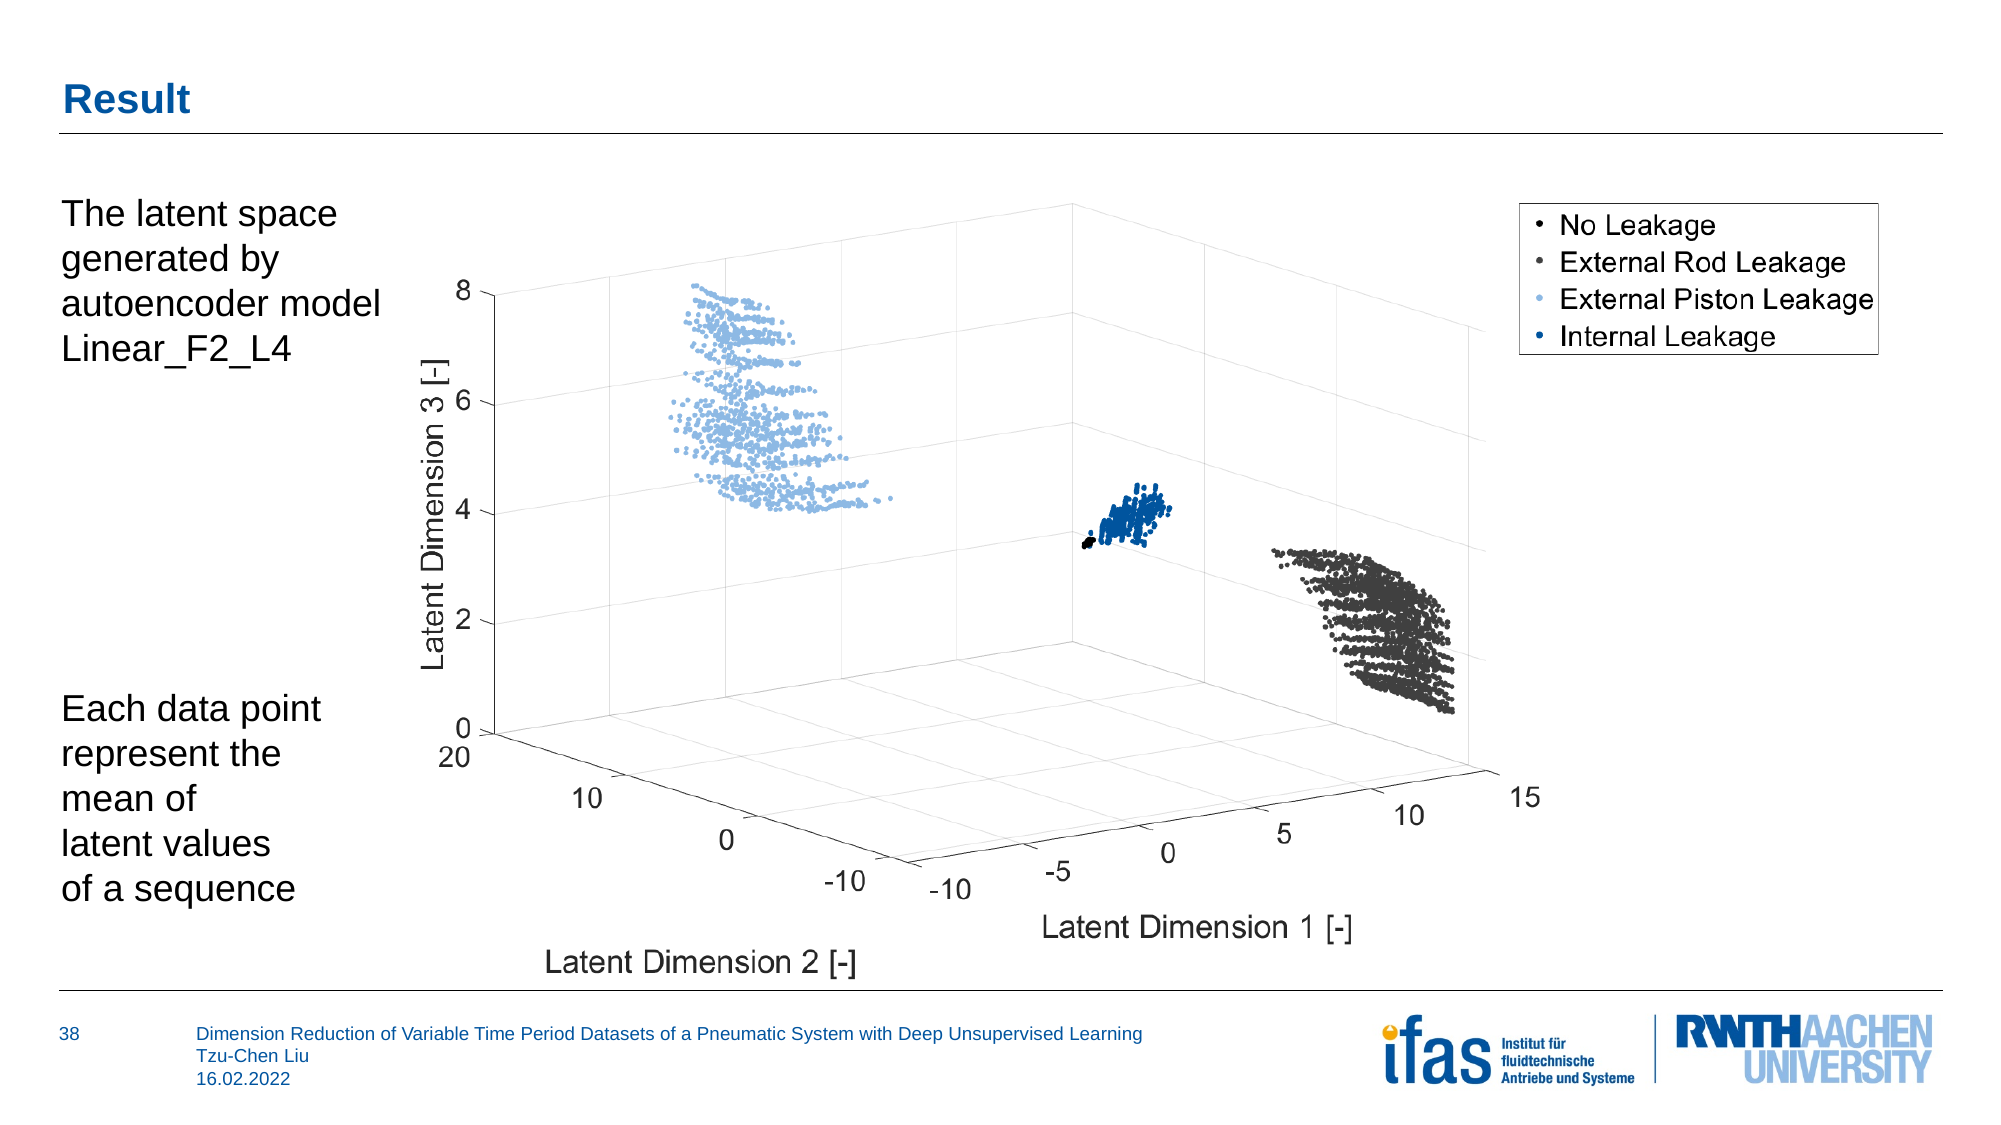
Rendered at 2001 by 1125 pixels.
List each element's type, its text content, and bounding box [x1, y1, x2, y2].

list The latent space generated by autoencoder model Linear_F2_L4 Each data point represent the mean of latent values of a sequence [61, 188, 327, 927]
title Result [63, 33, 1947, 123]
picture [327, 140, 2000, 980]
picture [1361, 1003, 1953, 1117]
